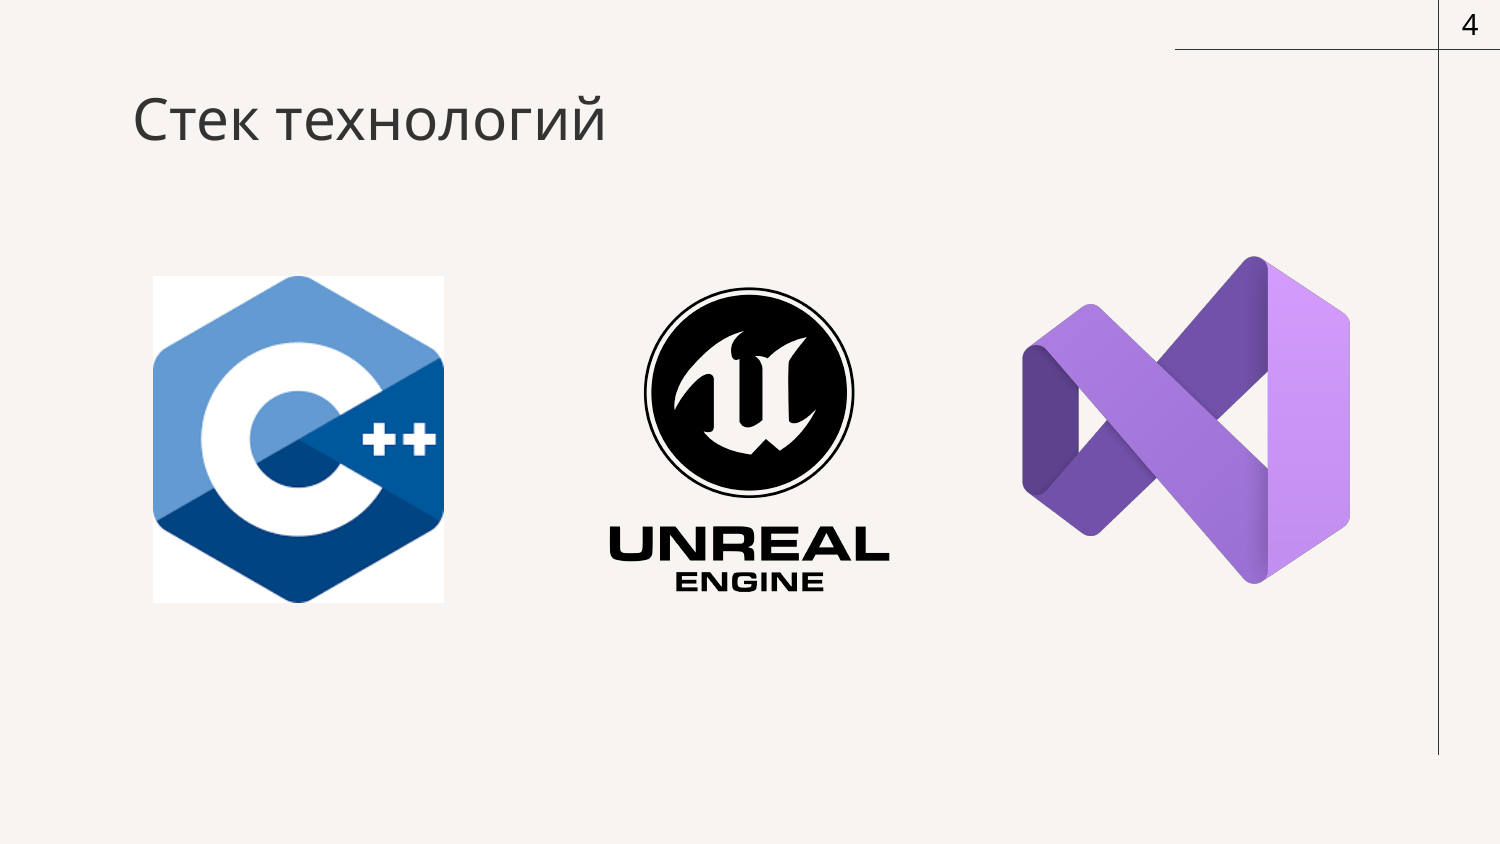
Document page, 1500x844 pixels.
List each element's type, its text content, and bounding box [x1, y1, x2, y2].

picture [153, 211, 1366, 668]
text_box 4 [1440, 0, 1500, 49]
title Стек технологий [117, 67, 1383, 242]
